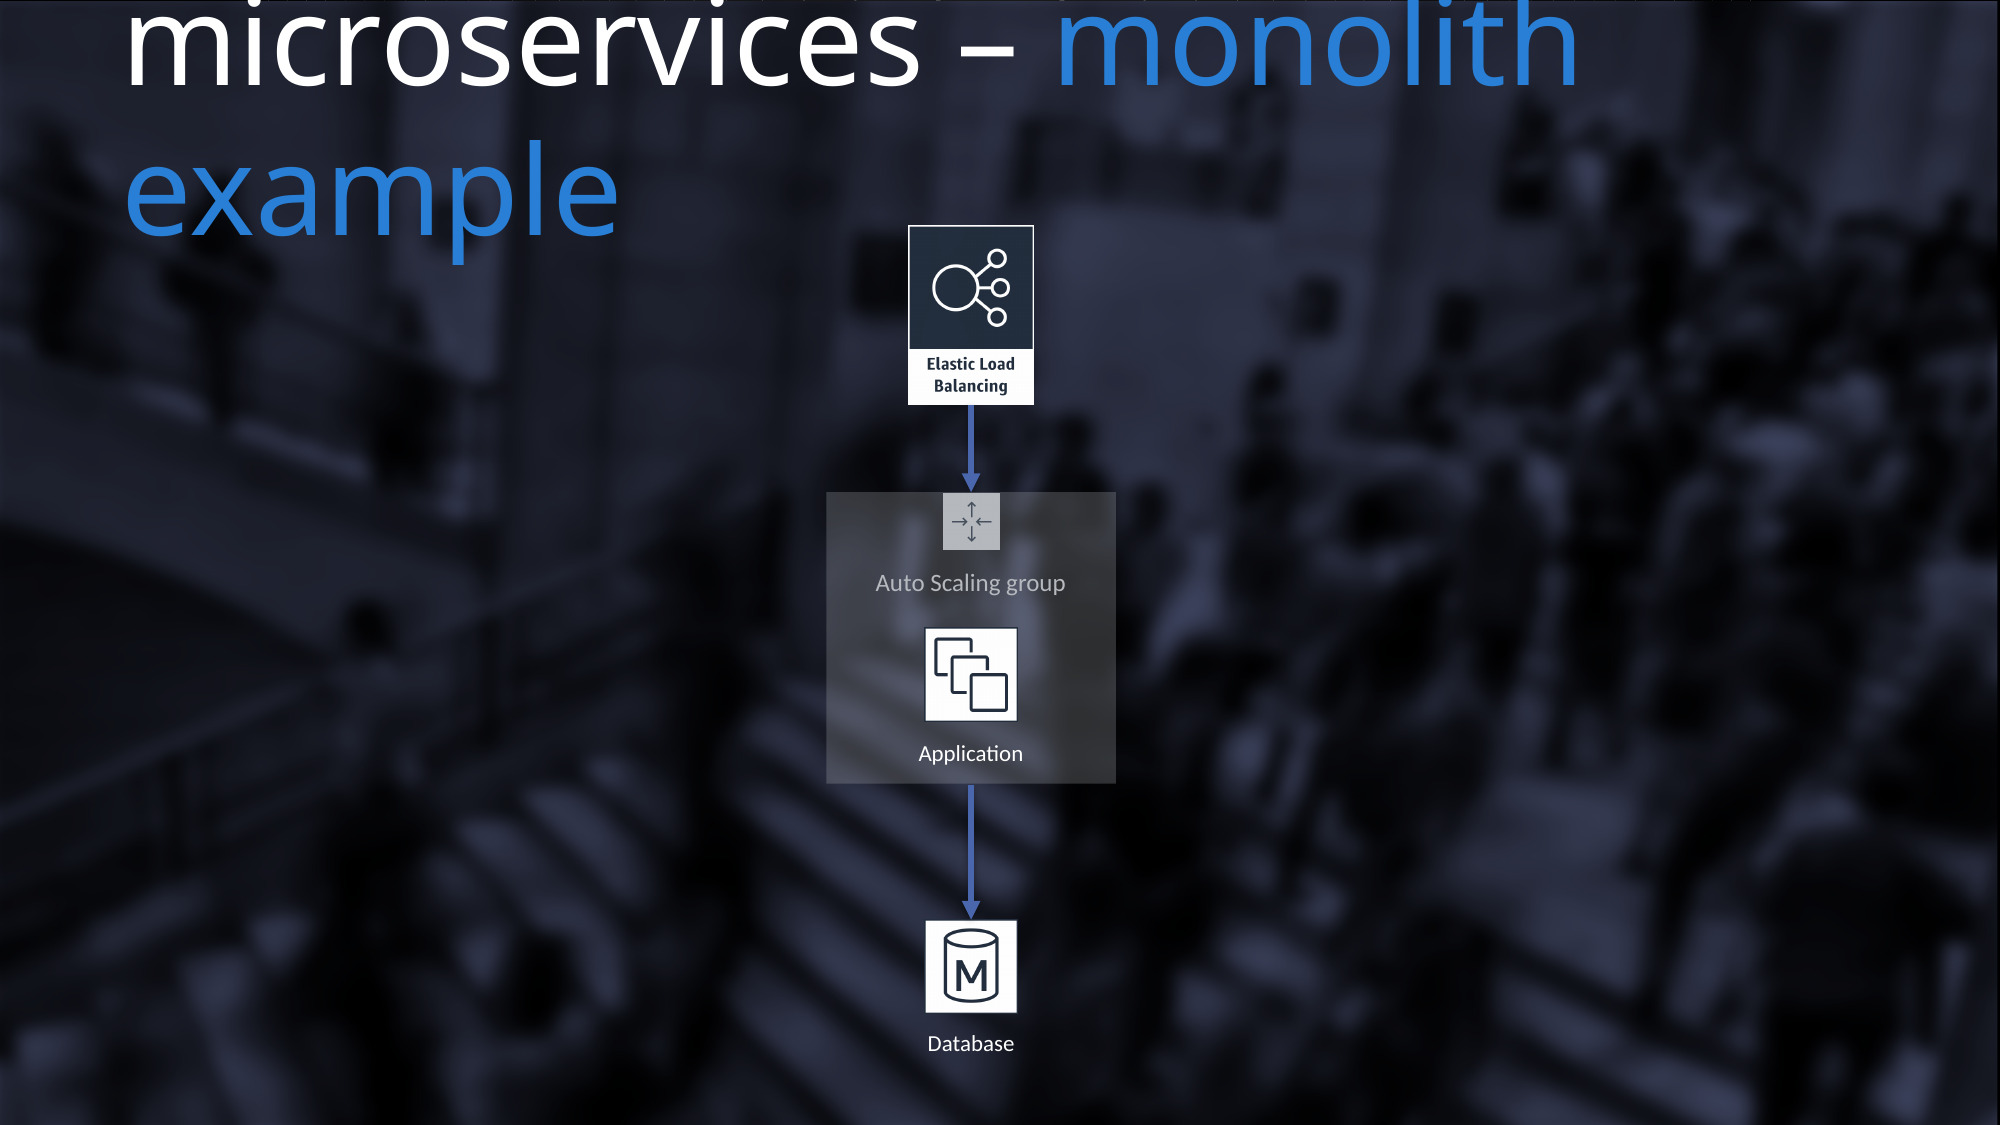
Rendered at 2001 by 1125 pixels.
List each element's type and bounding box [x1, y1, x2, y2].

text_box [826, 225, 1117, 1065]
picture [0, 0, 1998, 1125]
